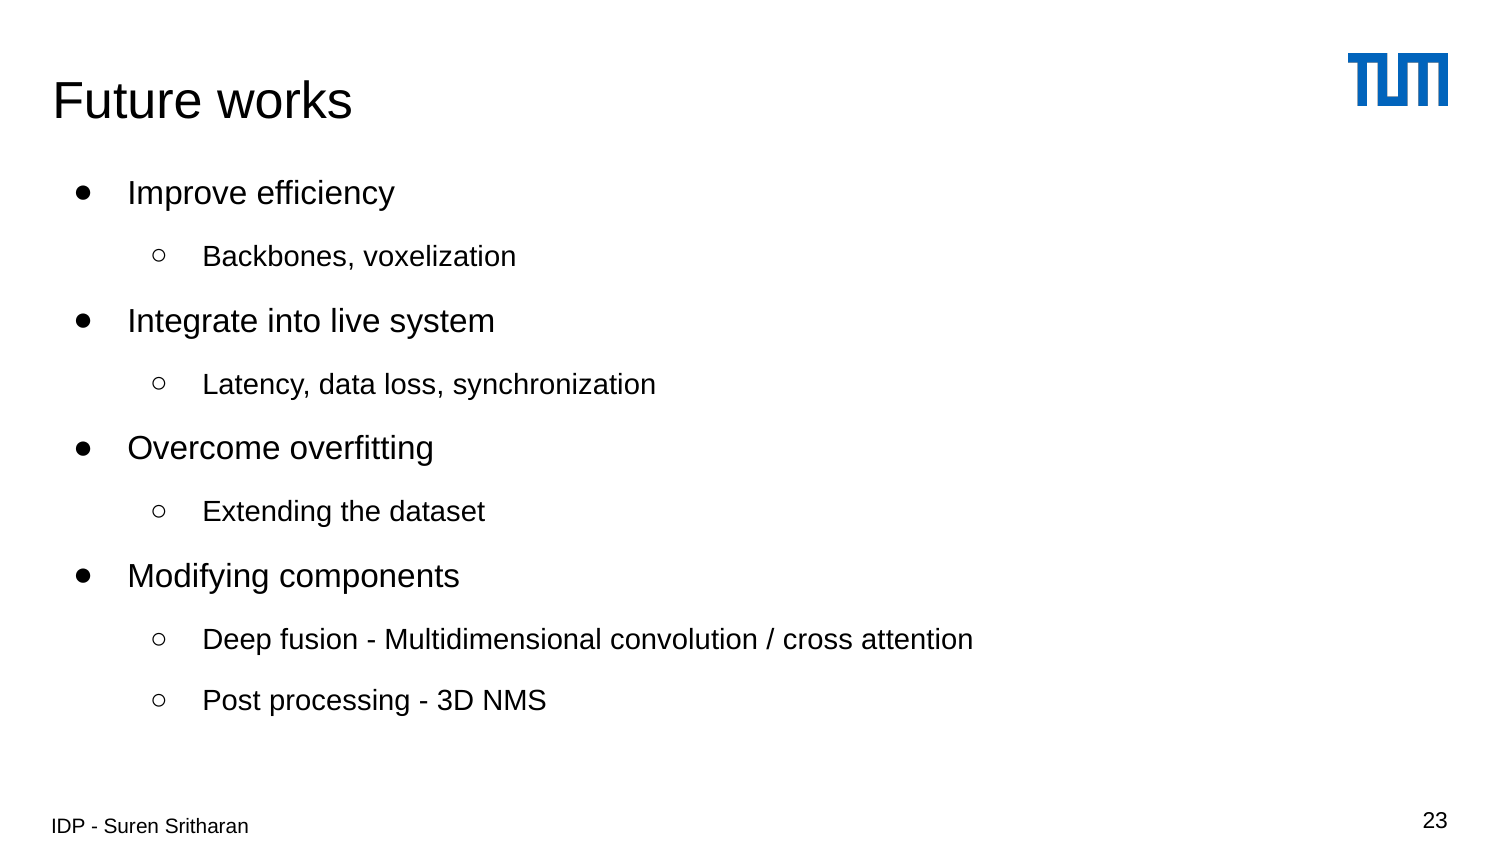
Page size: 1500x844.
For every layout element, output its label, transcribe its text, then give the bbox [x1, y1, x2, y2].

title Future works [52, 48, 1449, 165]
footer IDP - Suren Sritharan [51, 796, 1112, 842]
list Improve efficiency Backbones, voxelization Integrate into live system Latency, data loss, synchronization Overcome overfitting Extending the dataset Modifying components Deep fusion - Multidimensional convolution / cross attention Post processing - 3D NMS [52, 165, 1449, 746]
slide_number ‹#› [1112, 796, 1448, 842]
